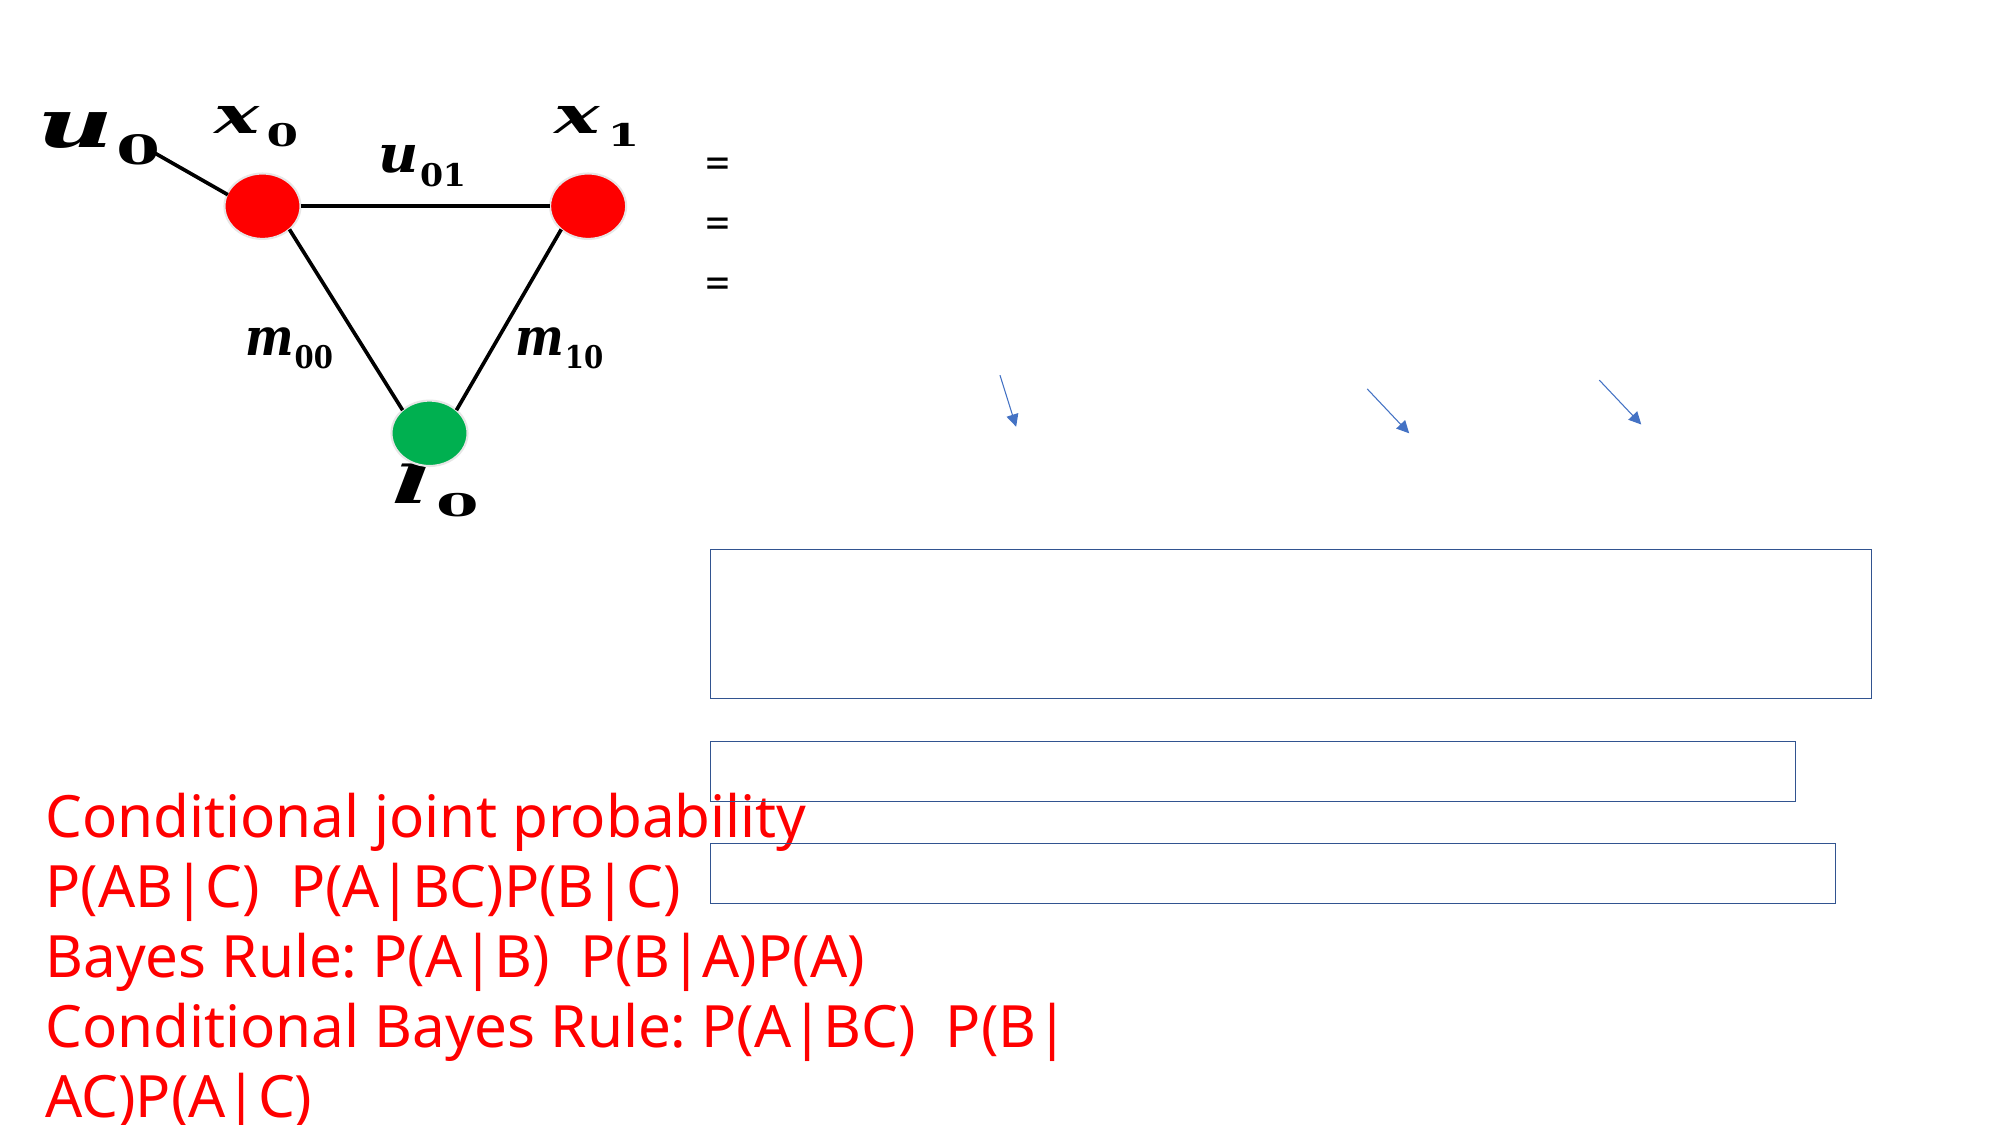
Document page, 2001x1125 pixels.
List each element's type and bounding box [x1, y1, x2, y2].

text_box [999, 375, 1017, 427]
text_box [1599, 380, 1642, 425]
text_box [1367, 388, 1410, 434]
text_box [37, 88, 639, 523]
